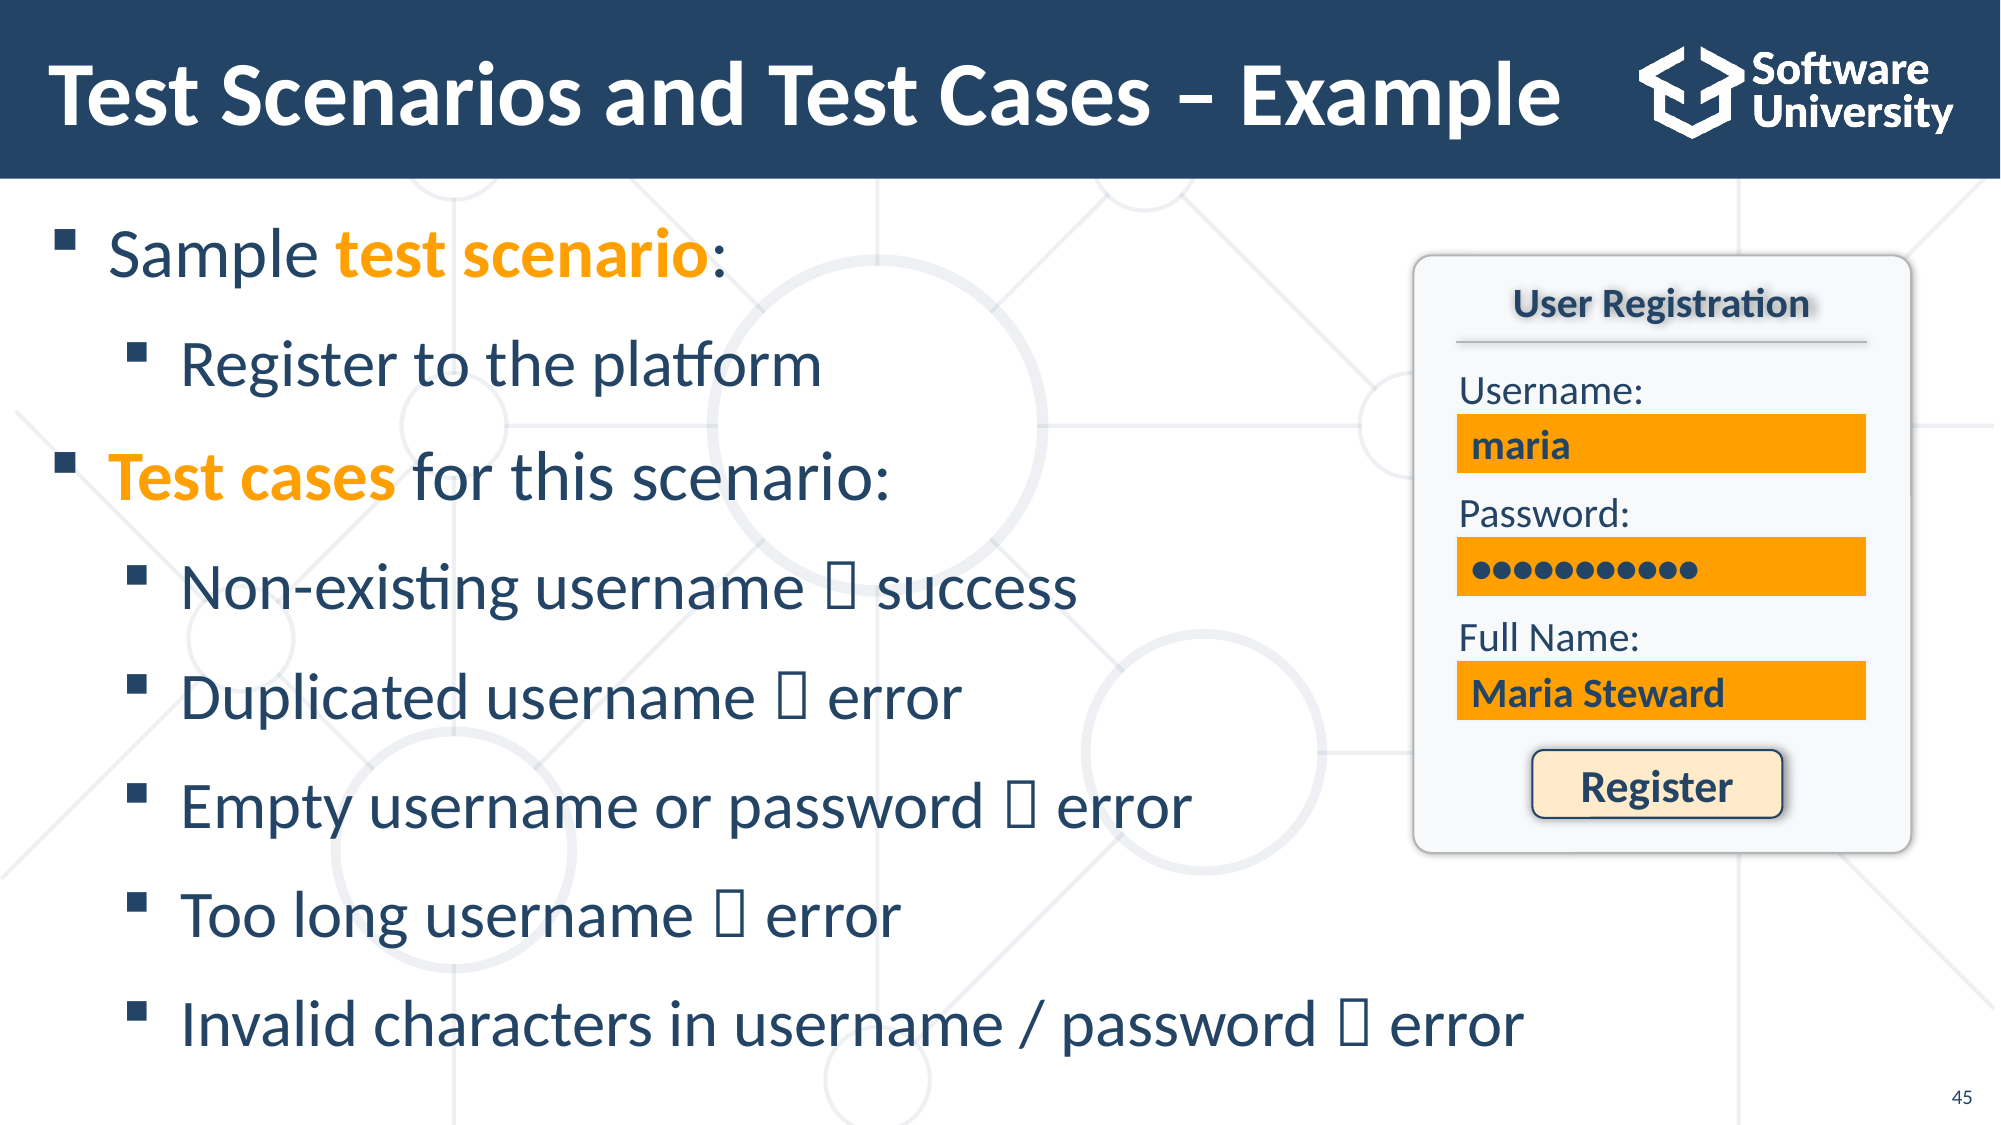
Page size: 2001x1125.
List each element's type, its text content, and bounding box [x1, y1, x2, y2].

list Sample test scenario: Register to the platform Test cases for this scenario: Non-existing username  success Duplicated username  error Empty username or password  error Too long username  error Invalid characters in username / password  error [31, 196, 1970, 1104]
slide_number 45 [1927, 1067, 1988, 1116]
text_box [1413, 255, 1912, 854]
picture [1639, 46, 1954, 139]
title Test Scenarios and Test Cases – Example [31, 16, 1625, 162]
